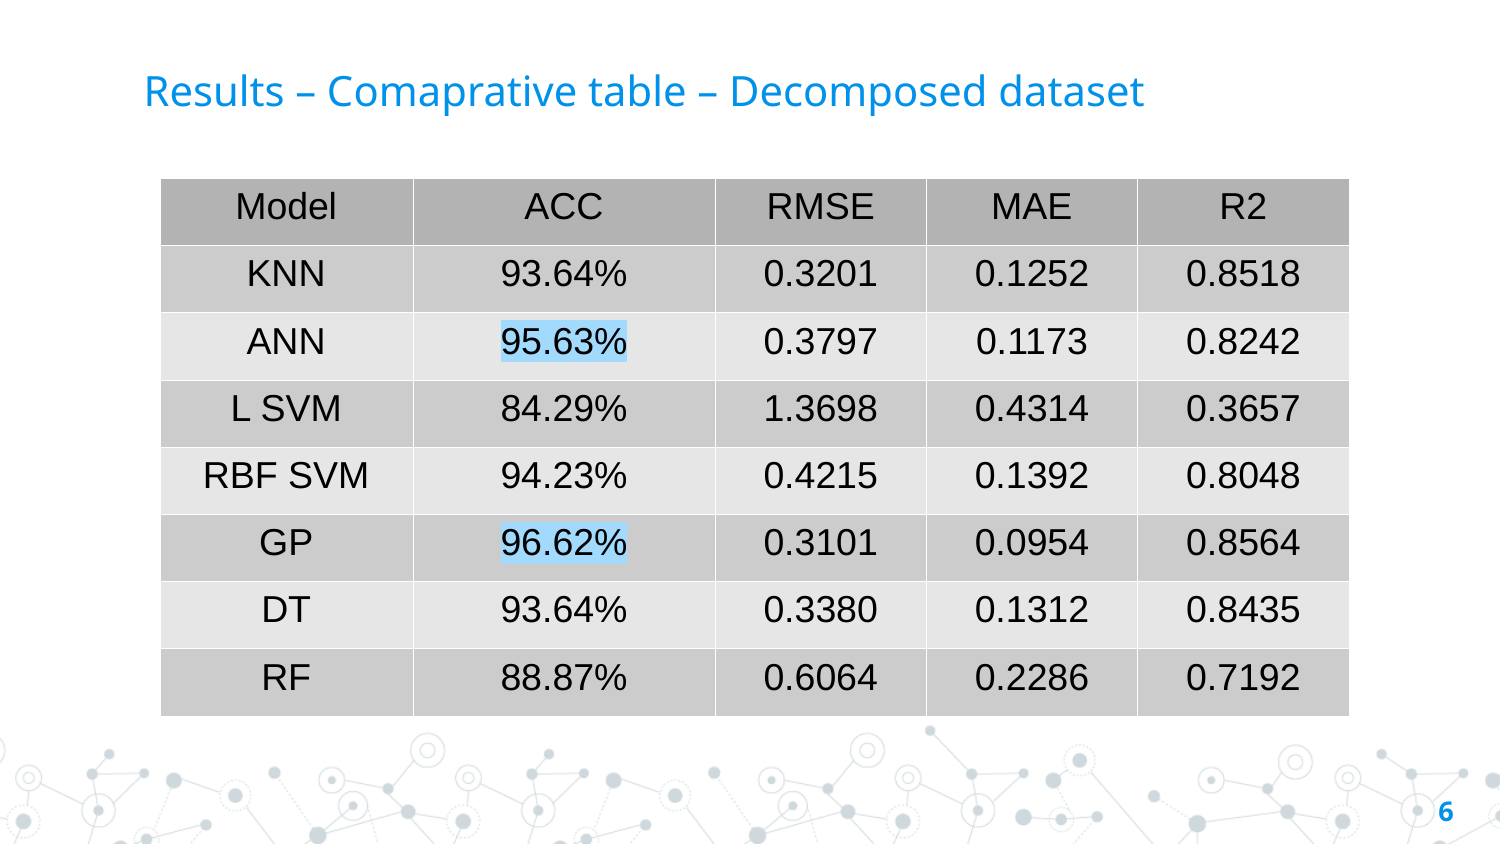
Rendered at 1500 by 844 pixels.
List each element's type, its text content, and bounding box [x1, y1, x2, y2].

table_cell 0.8518 [1138, 246, 1349, 312]
table_cell 0.1392 [927, 448, 1137, 514]
table_cell 0.7192 [1138, 649, 1349, 716]
table_cell 94.23% [414, 448, 715, 514]
table_cell 0.8048 [1138, 448, 1349, 514]
table_cell 0.8242 [1138, 313, 1349, 380]
table_header ACC [414, 179, 715, 245]
table_cell 0.3101 [716, 515, 926, 581]
table_cell 84.29% [414, 381, 715, 447]
table_cell 95.63% [414, 313, 715, 380]
table_cell 0.4314 [927, 381, 1137, 447]
table_cell RF [161, 649, 413, 716]
table_cell 0.3201 [716, 246, 926, 312]
table_cell 0.2286 [927, 649, 1137, 716]
table_cell 93.64% [414, 246, 715, 312]
text_box <number> [1378, 779, 1469, 844]
table_cell 0.1312 [927, 582, 1137, 648]
table_cell 0.1252 [927, 246, 1137, 312]
picture [0, 0, 1500, 844]
table_header Model [161, 179, 413, 245]
table_cell 0.3657 [1138, 381, 1349, 447]
table_cell 0.8435 [1138, 582, 1349, 648]
table_cell 96.62% [414, 515, 715, 581]
table_cell KNN [161, 246, 413, 312]
table_header R2 [1138, 179, 1349, 245]
table_cell 88.87% [414, 649, 715, 716]
text_box Results – Comaprative table – Decomposed dataset [128, 15, 1371, 131]
table_cell 0.8564 [1138, 515, 1349, 581]
table_cell 93.64% [414, 582, 715, 648]
table_cell 0.0954 [927, 515, 1137, 581]
table_cell L SVM [161, 381, 413, 447]
table_cell 0.4215 [716, 448, 926, 514]
table_cell RBF SVM [161, 448, 413, 514]
table_header MAE [927, 179, 1137, 245]
table_cell DT [161, 582, 413, 648]
table_cell ANN [161, 313, 413, 380]
table_cell 0.3797 [716, 313, 926, 380]
table_cell 0.6064 [716, 649, 926, 716]
table_cell 0.3380 [716, 582, 926, 648]
table_cell GP [161, 515, 413, 581]
table_cell 0.1173 [927, 313, 1137, 380]
table_header RMSE [716, 179, 926, 245]
table_cell 1.3698 [716, 381, 926, 447]
